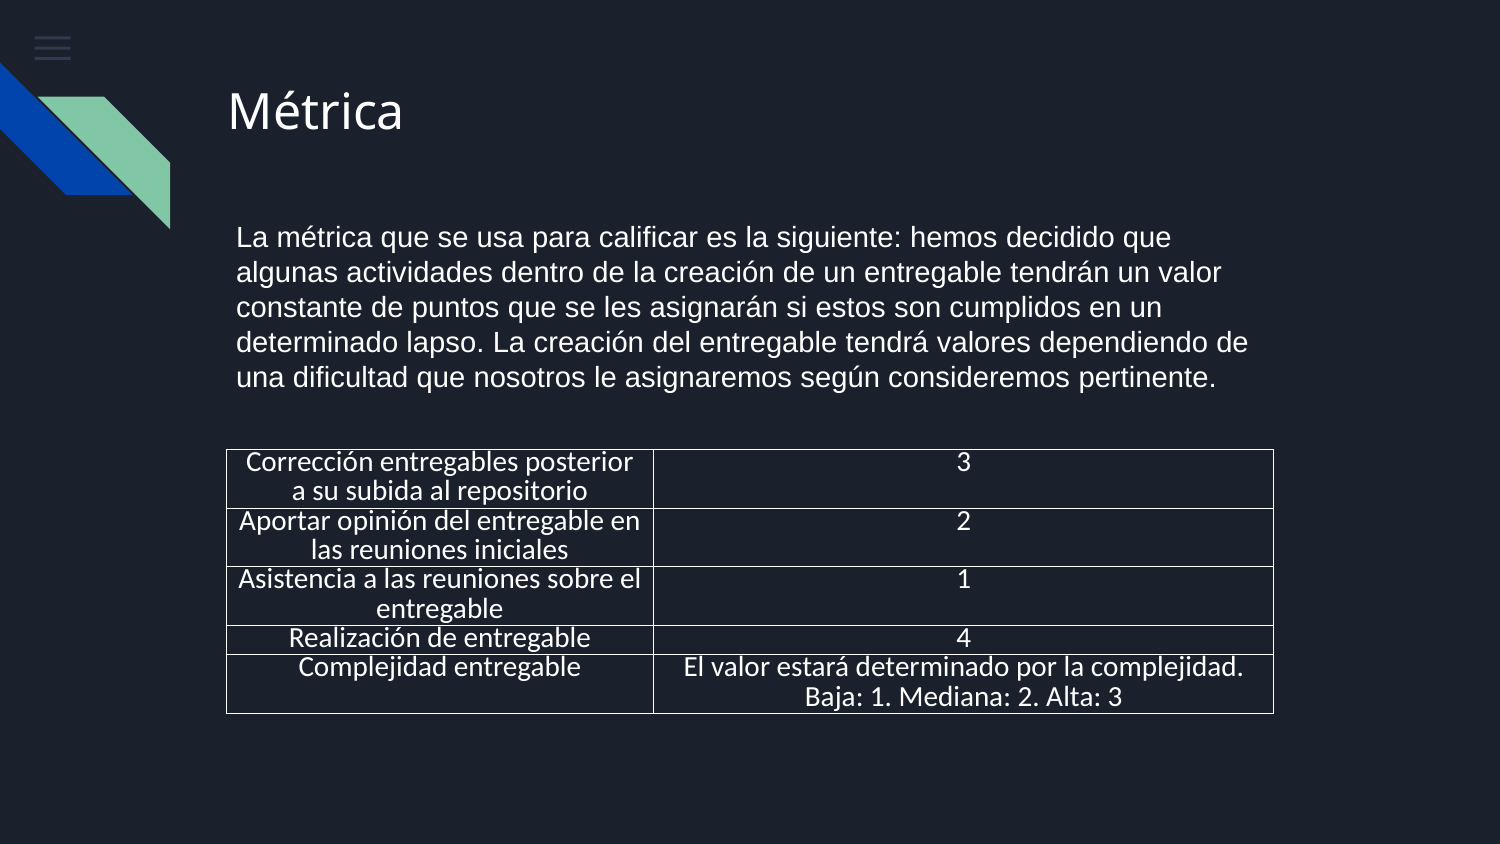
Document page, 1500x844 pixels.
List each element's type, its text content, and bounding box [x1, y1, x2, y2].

table_cell 1 [654, 567, 1273, 625]
table_header 3 [654, 450, 1273, 508]
text_box La métrica que se usa para calificar es la siguiente: hemos decidido que algunas actividades dentro de la creación de un entregable tendrán un valor constante de puntos que se les asignarán si estos son cumplidos en un determinado lapso. La creación del entregable tendrá valores dependiendo de una dificultad que nosotros le asignaremos según consideremos pertinente. [221, 203, 1279, 396]
table_cell El valor estará determinado por la complejidad. Baja: 1. Mediana: 2. Alta: 3 [654, 655, 1273, 713]
table_cell 4 [654, 626, 1273, 654]
table_cell Asistencia a las reuniones sobre el entregable [227, 567, 653, 625]
table_cell Realización de entregable [227, 626, 653, 654]
table_cell Complejidad entregable [227, 655, 653, 713]
table_header Corrección entregables posterior a su subida al repositorio [227, 450, 653, 508]
title Métrica [212, 64, 1368, 215]
table_cell Aportar opinión del entregable en las reuniones iniciales [227, 509, 653, 566]
table_cell 2 [654, 509, 1273, 566]
